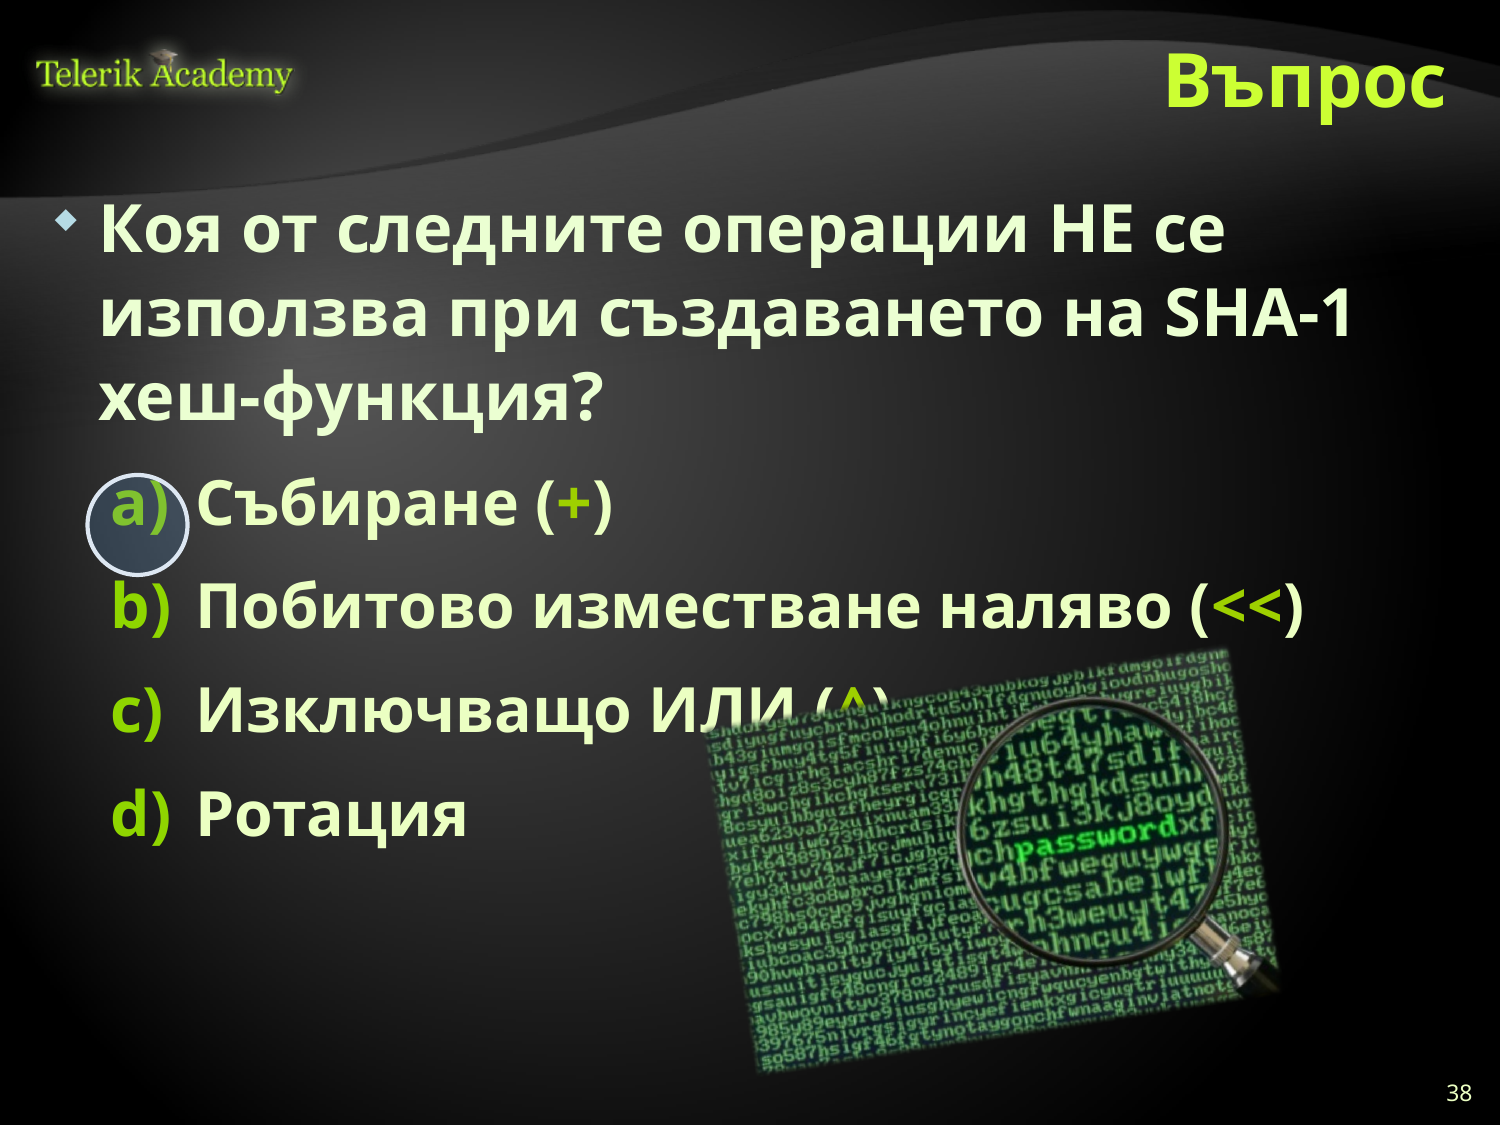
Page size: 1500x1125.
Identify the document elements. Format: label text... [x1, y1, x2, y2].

list Коя от следните операции НЕ се използва при създаването на SHA-1 хеш-функция? Събиране (+) Побитово изместване наляво (<<) Изключващо ИЛИ (^) Ротация [37, 174, 1463, 1100]
picture [0, 0, 1500, 1125]
title Въпрос [300, 12, 1463, 150]
text_box [85, 472, 190, 578]
slide_number 38 [1412, 1074, 1488, 1113]
